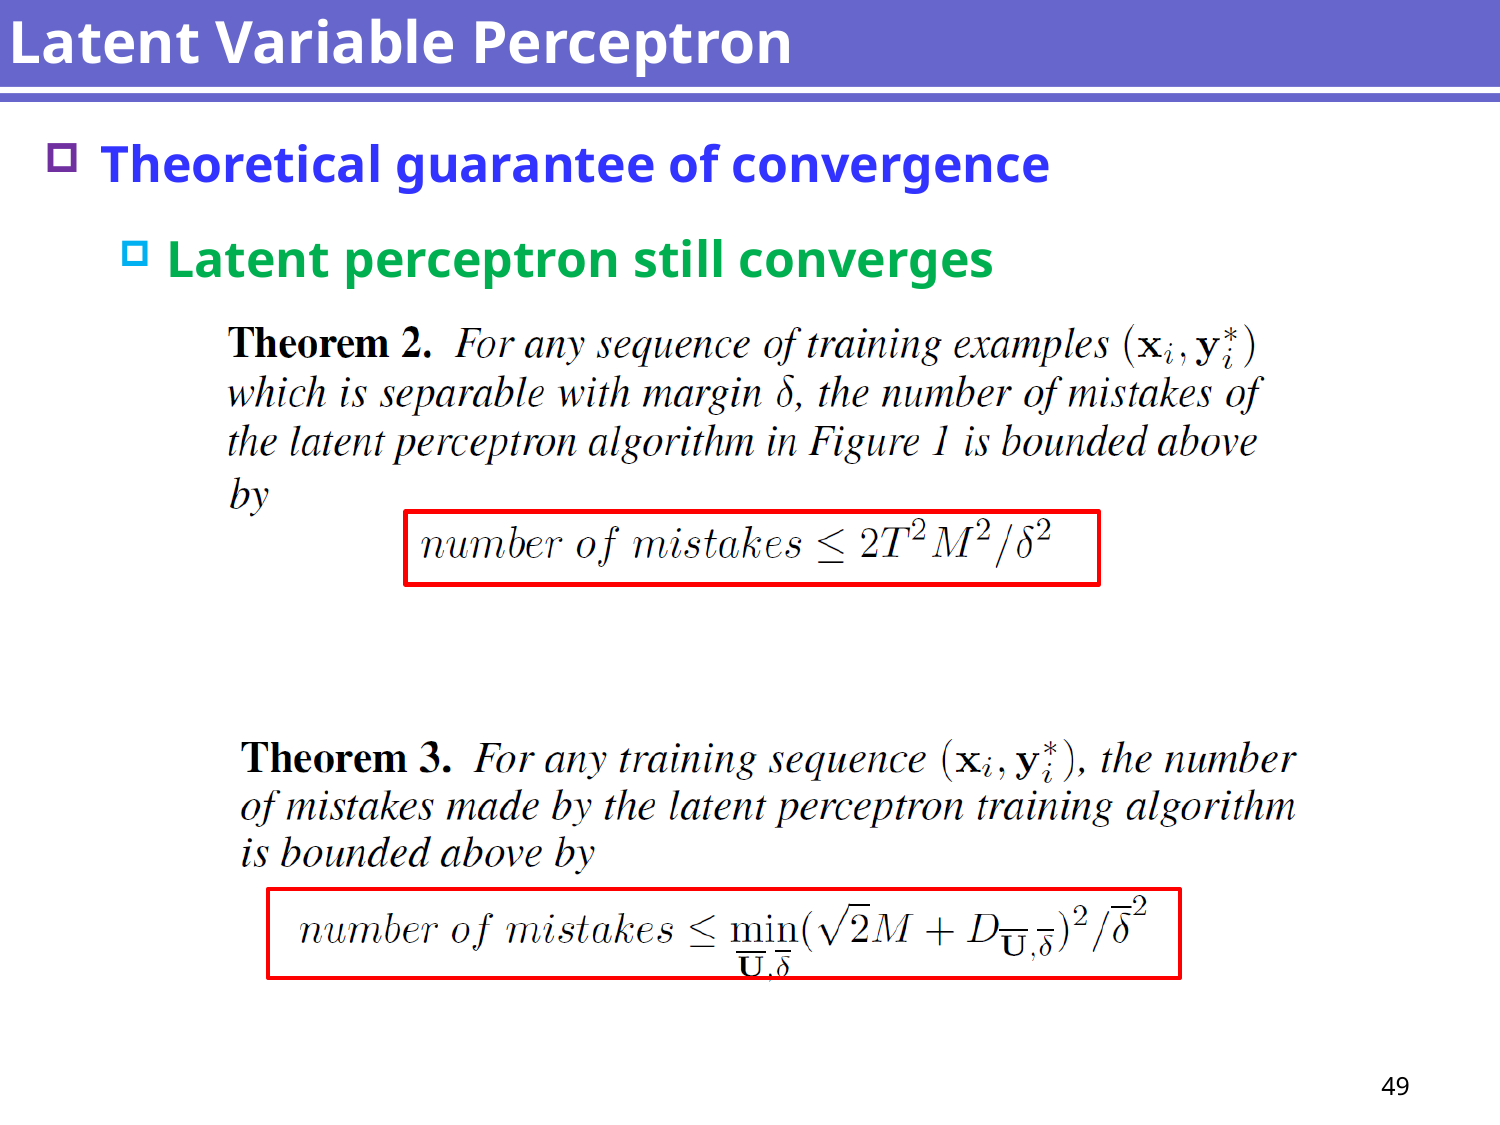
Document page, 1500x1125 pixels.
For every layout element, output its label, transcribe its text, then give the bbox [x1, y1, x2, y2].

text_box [204, 312, 1270, 585]
list Theoretical guarantee of convergence Latent perceptron still converges [29, 125, 1447, 1047]
title Latent Variable Perceptron [0, 7, 1309, 73]
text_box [218, 720, 1310, 988]
slide_number 49 [1293, 1058, 1425, 1112]
